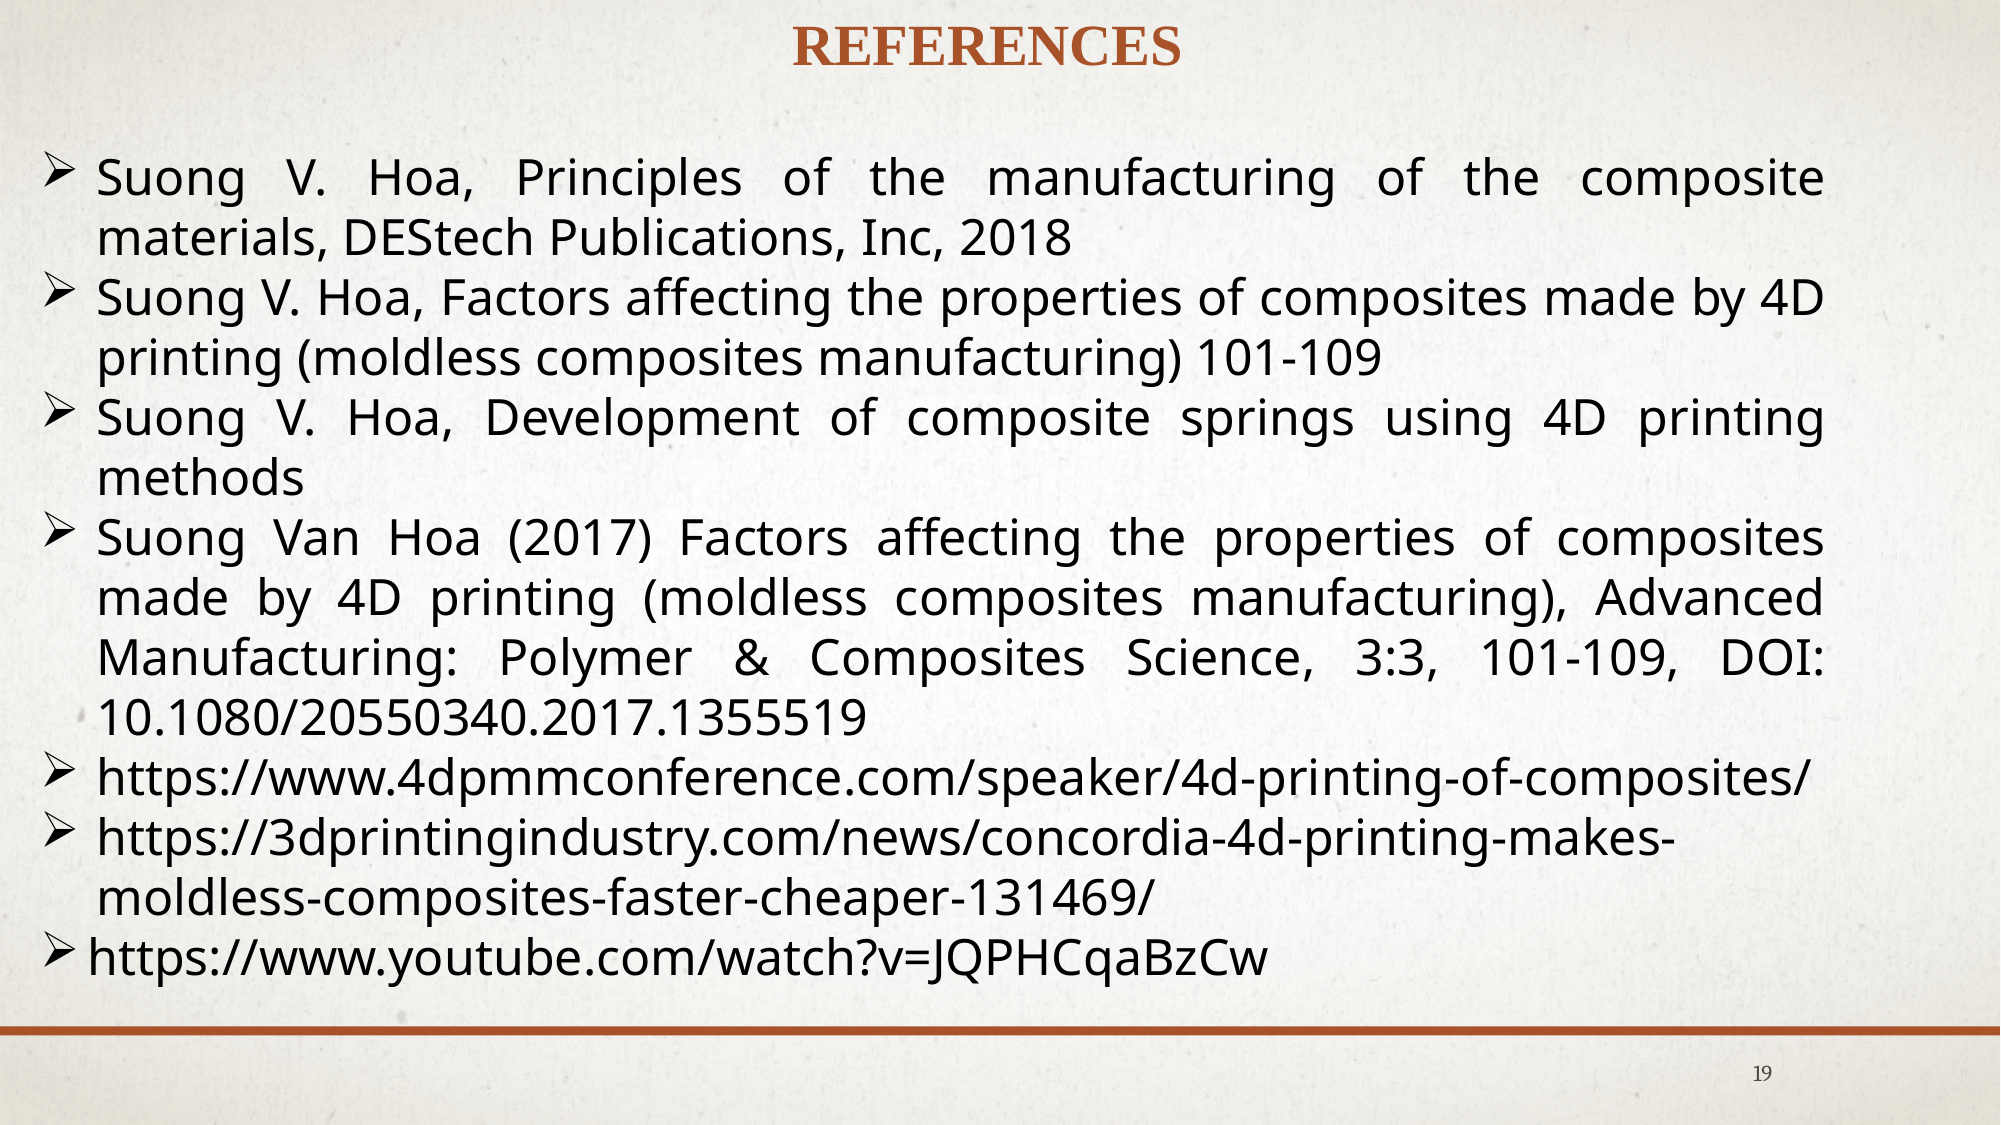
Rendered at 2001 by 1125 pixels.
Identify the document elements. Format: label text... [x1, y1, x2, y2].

text_box Suong V. Hoa, Principles of the manufacturing of the composite materials, DEStech Publications, Inc, 2018 Suong V. Hoa, Factors affecting the properties of composites made by 4D printing (moldless composites manufacturing) 101-109 Suong V. Hoa, Development of composite springs using 4D printing methods Suong Van Hoa (2017) Factors affecting the properties of composites made by 4D printing (moldless composites manufacturing), Advanced Manufacturing: Polymer & Composites Science, 3:3, 101-109, DOI: 10.1080/20550340.2017.1355519 https://www.4dpmmconference.com/speaker/4d-printing-of-composites/ https://3dprintingindustry.com/news/concordia-4d-printing-makes-moldless-composites-faster-cheaper-131469/ https://www.youtube.com/watch?v=JQPHCqaBzCw [25, 138, 1842, 1039]
picture [0, 0, 2001, 1125]
text_box References [777, 0, 1228, 85]
slide_number 19 [1672, 1053, 1788, 1093]
